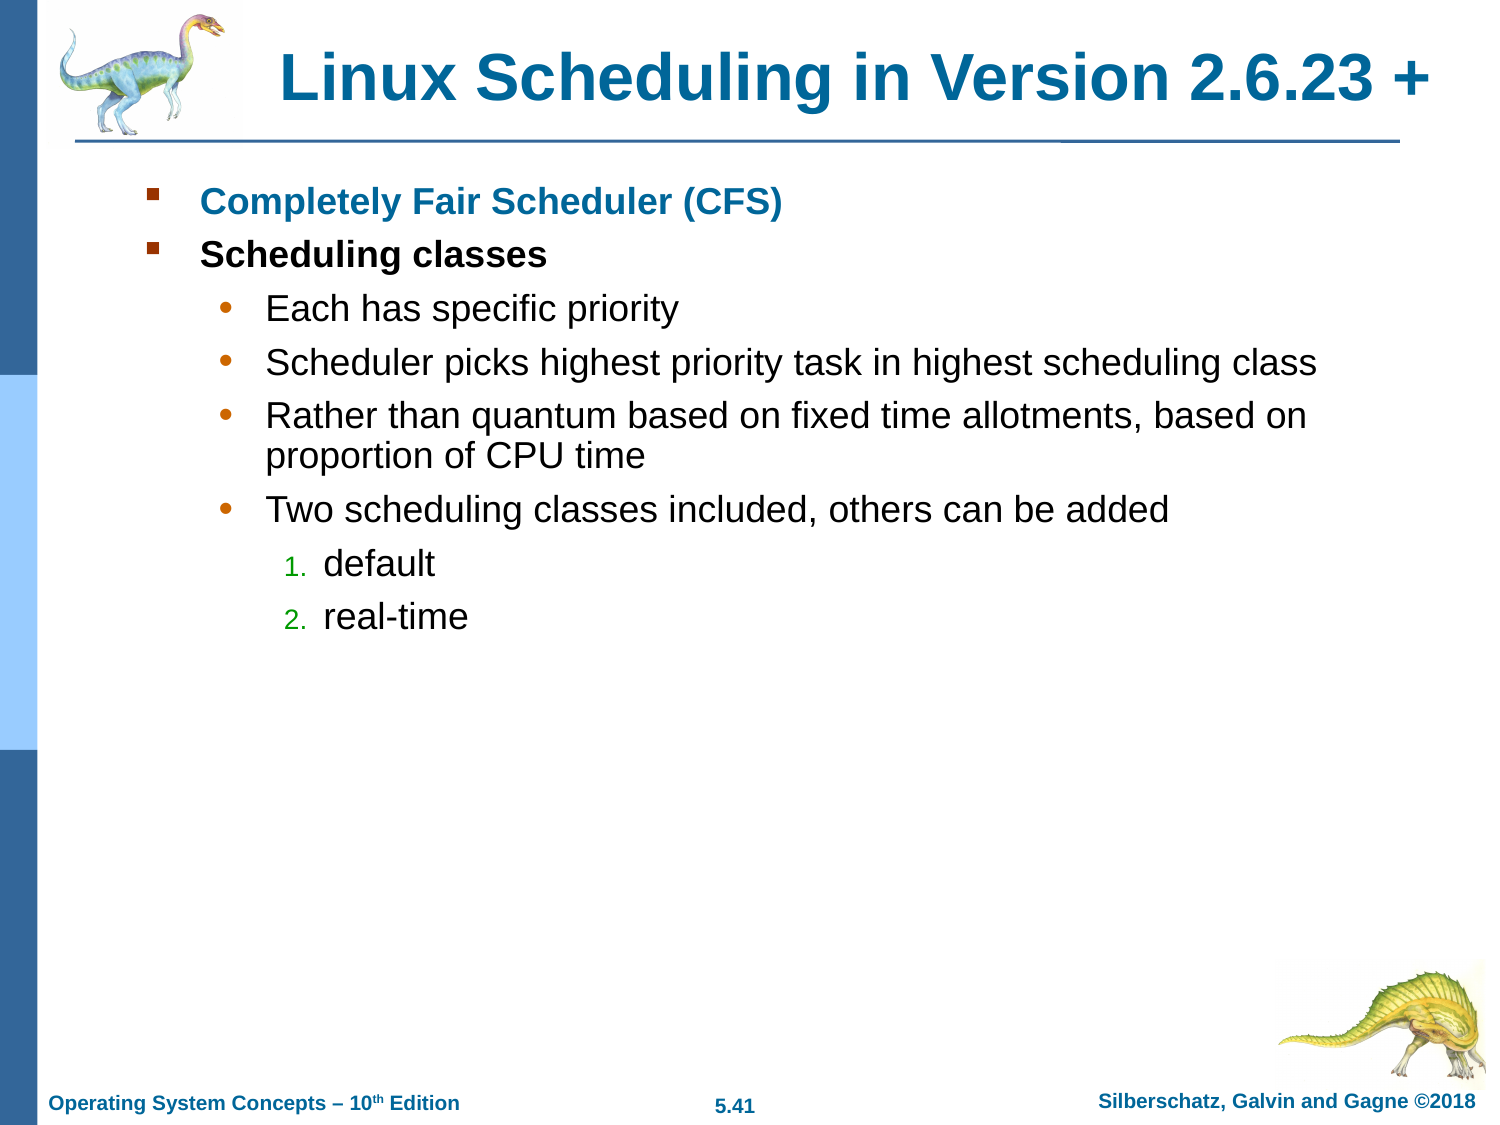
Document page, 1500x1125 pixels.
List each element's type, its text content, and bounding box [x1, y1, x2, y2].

picture [1275, 959, 1486, 1090]
title Linux Scheduling in Version 2.6.23 + [233, 26, 1480, 122]
list Completely Fair Scheduler (CFS) Scheduling classes Each has specific priority Scheduler picks highest priority task in highest scheduling class Rather than quantum based on fixed time allotments, based on proportion of CPU time Two scheduling classes included, others can be added default real-time [128, 174, 1419, 1007]
picture [46, 0, 243, 149]
